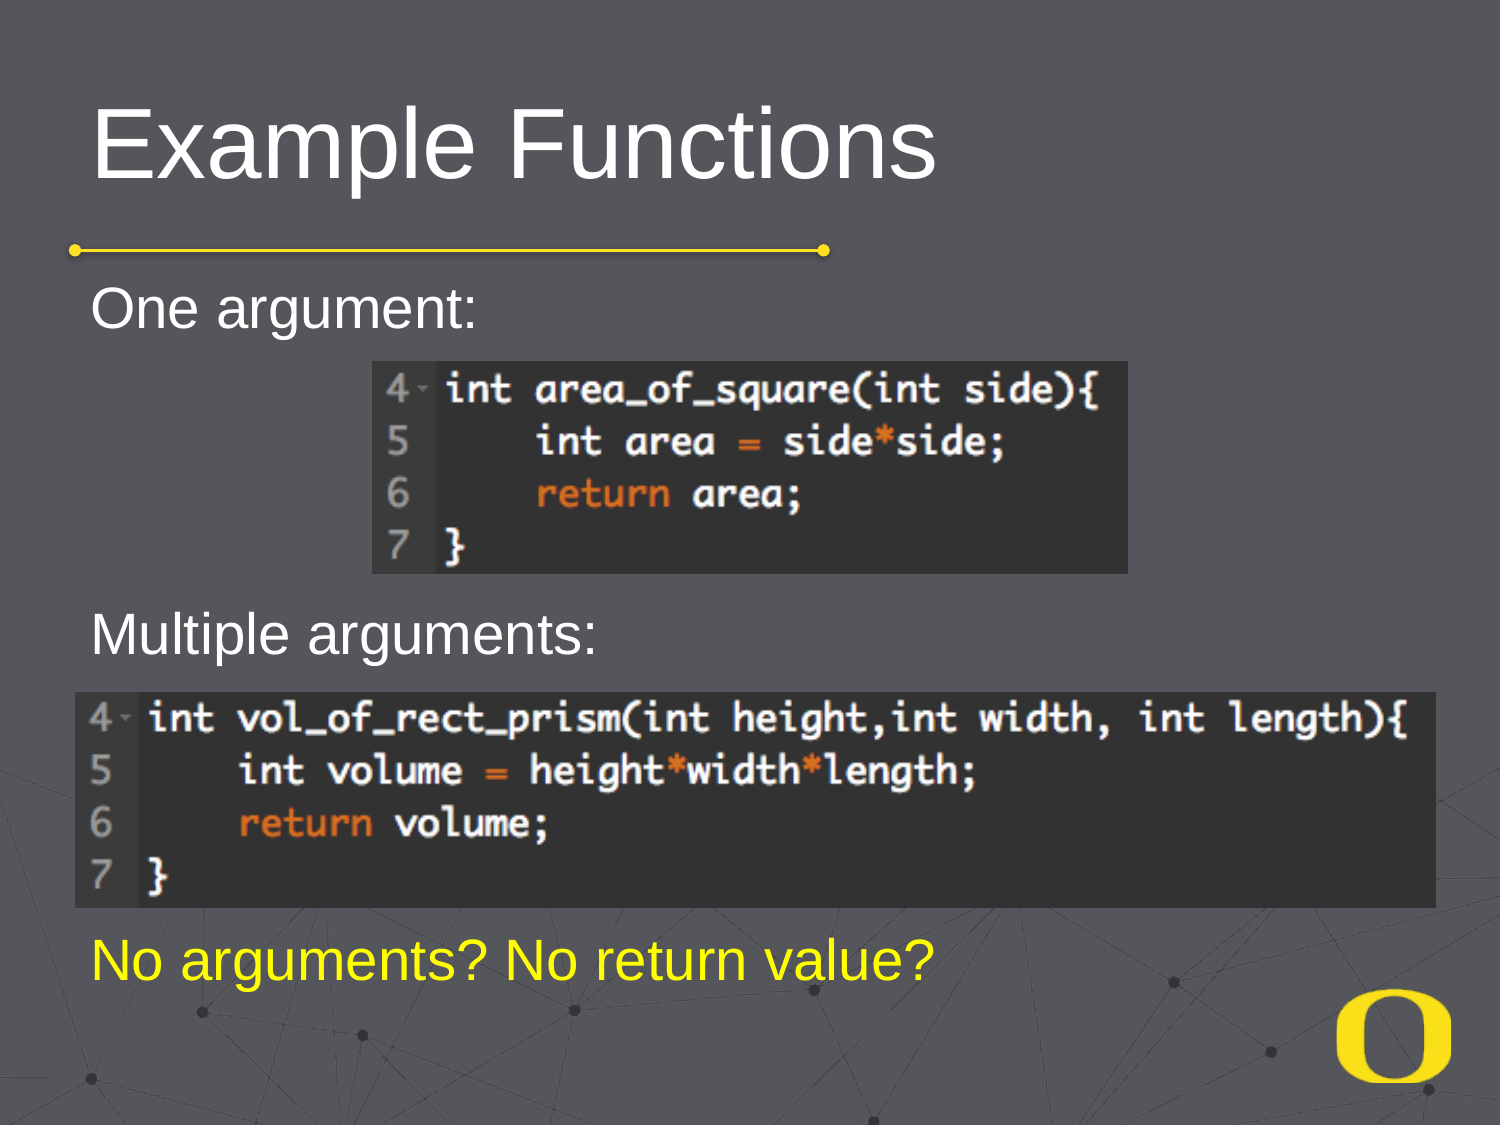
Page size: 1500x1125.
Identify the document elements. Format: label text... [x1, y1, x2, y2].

picture [74, 692, 1436, 908]
list One argument: Multiple arguments: No arguments? No return value? [75, 262, 1425, 690]
list One argument: Multiple arguments: No arguments? No return value? [75, 915, 1425, 1083]
picture [372, 360, 1128, 574]
title Example Functions [75, 45, 1425, 233]
